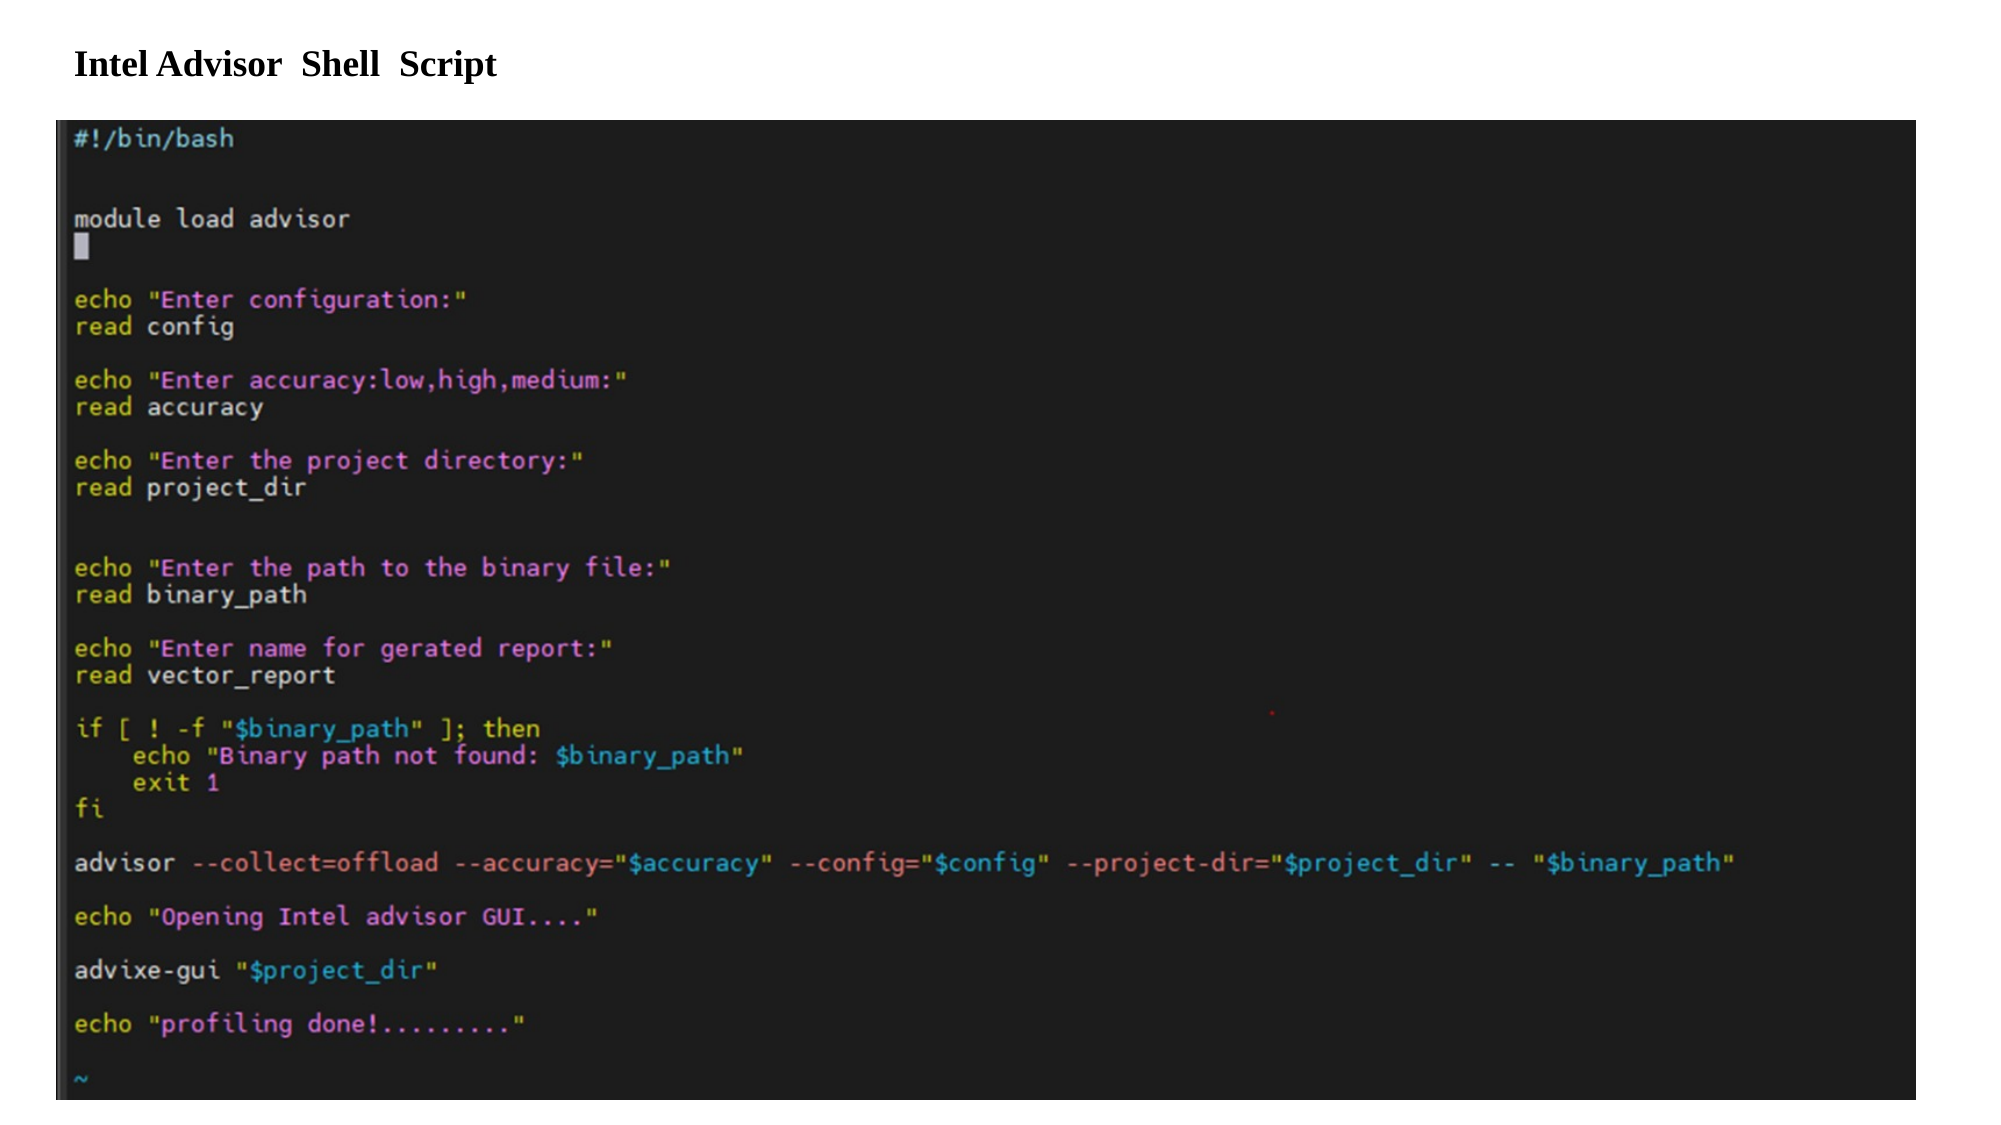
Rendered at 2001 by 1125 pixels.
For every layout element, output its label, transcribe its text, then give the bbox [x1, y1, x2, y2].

text_box Intel Advisor Shell Script [58, 31, 513, 92]
picture [56, 120, 1916, 1100]
